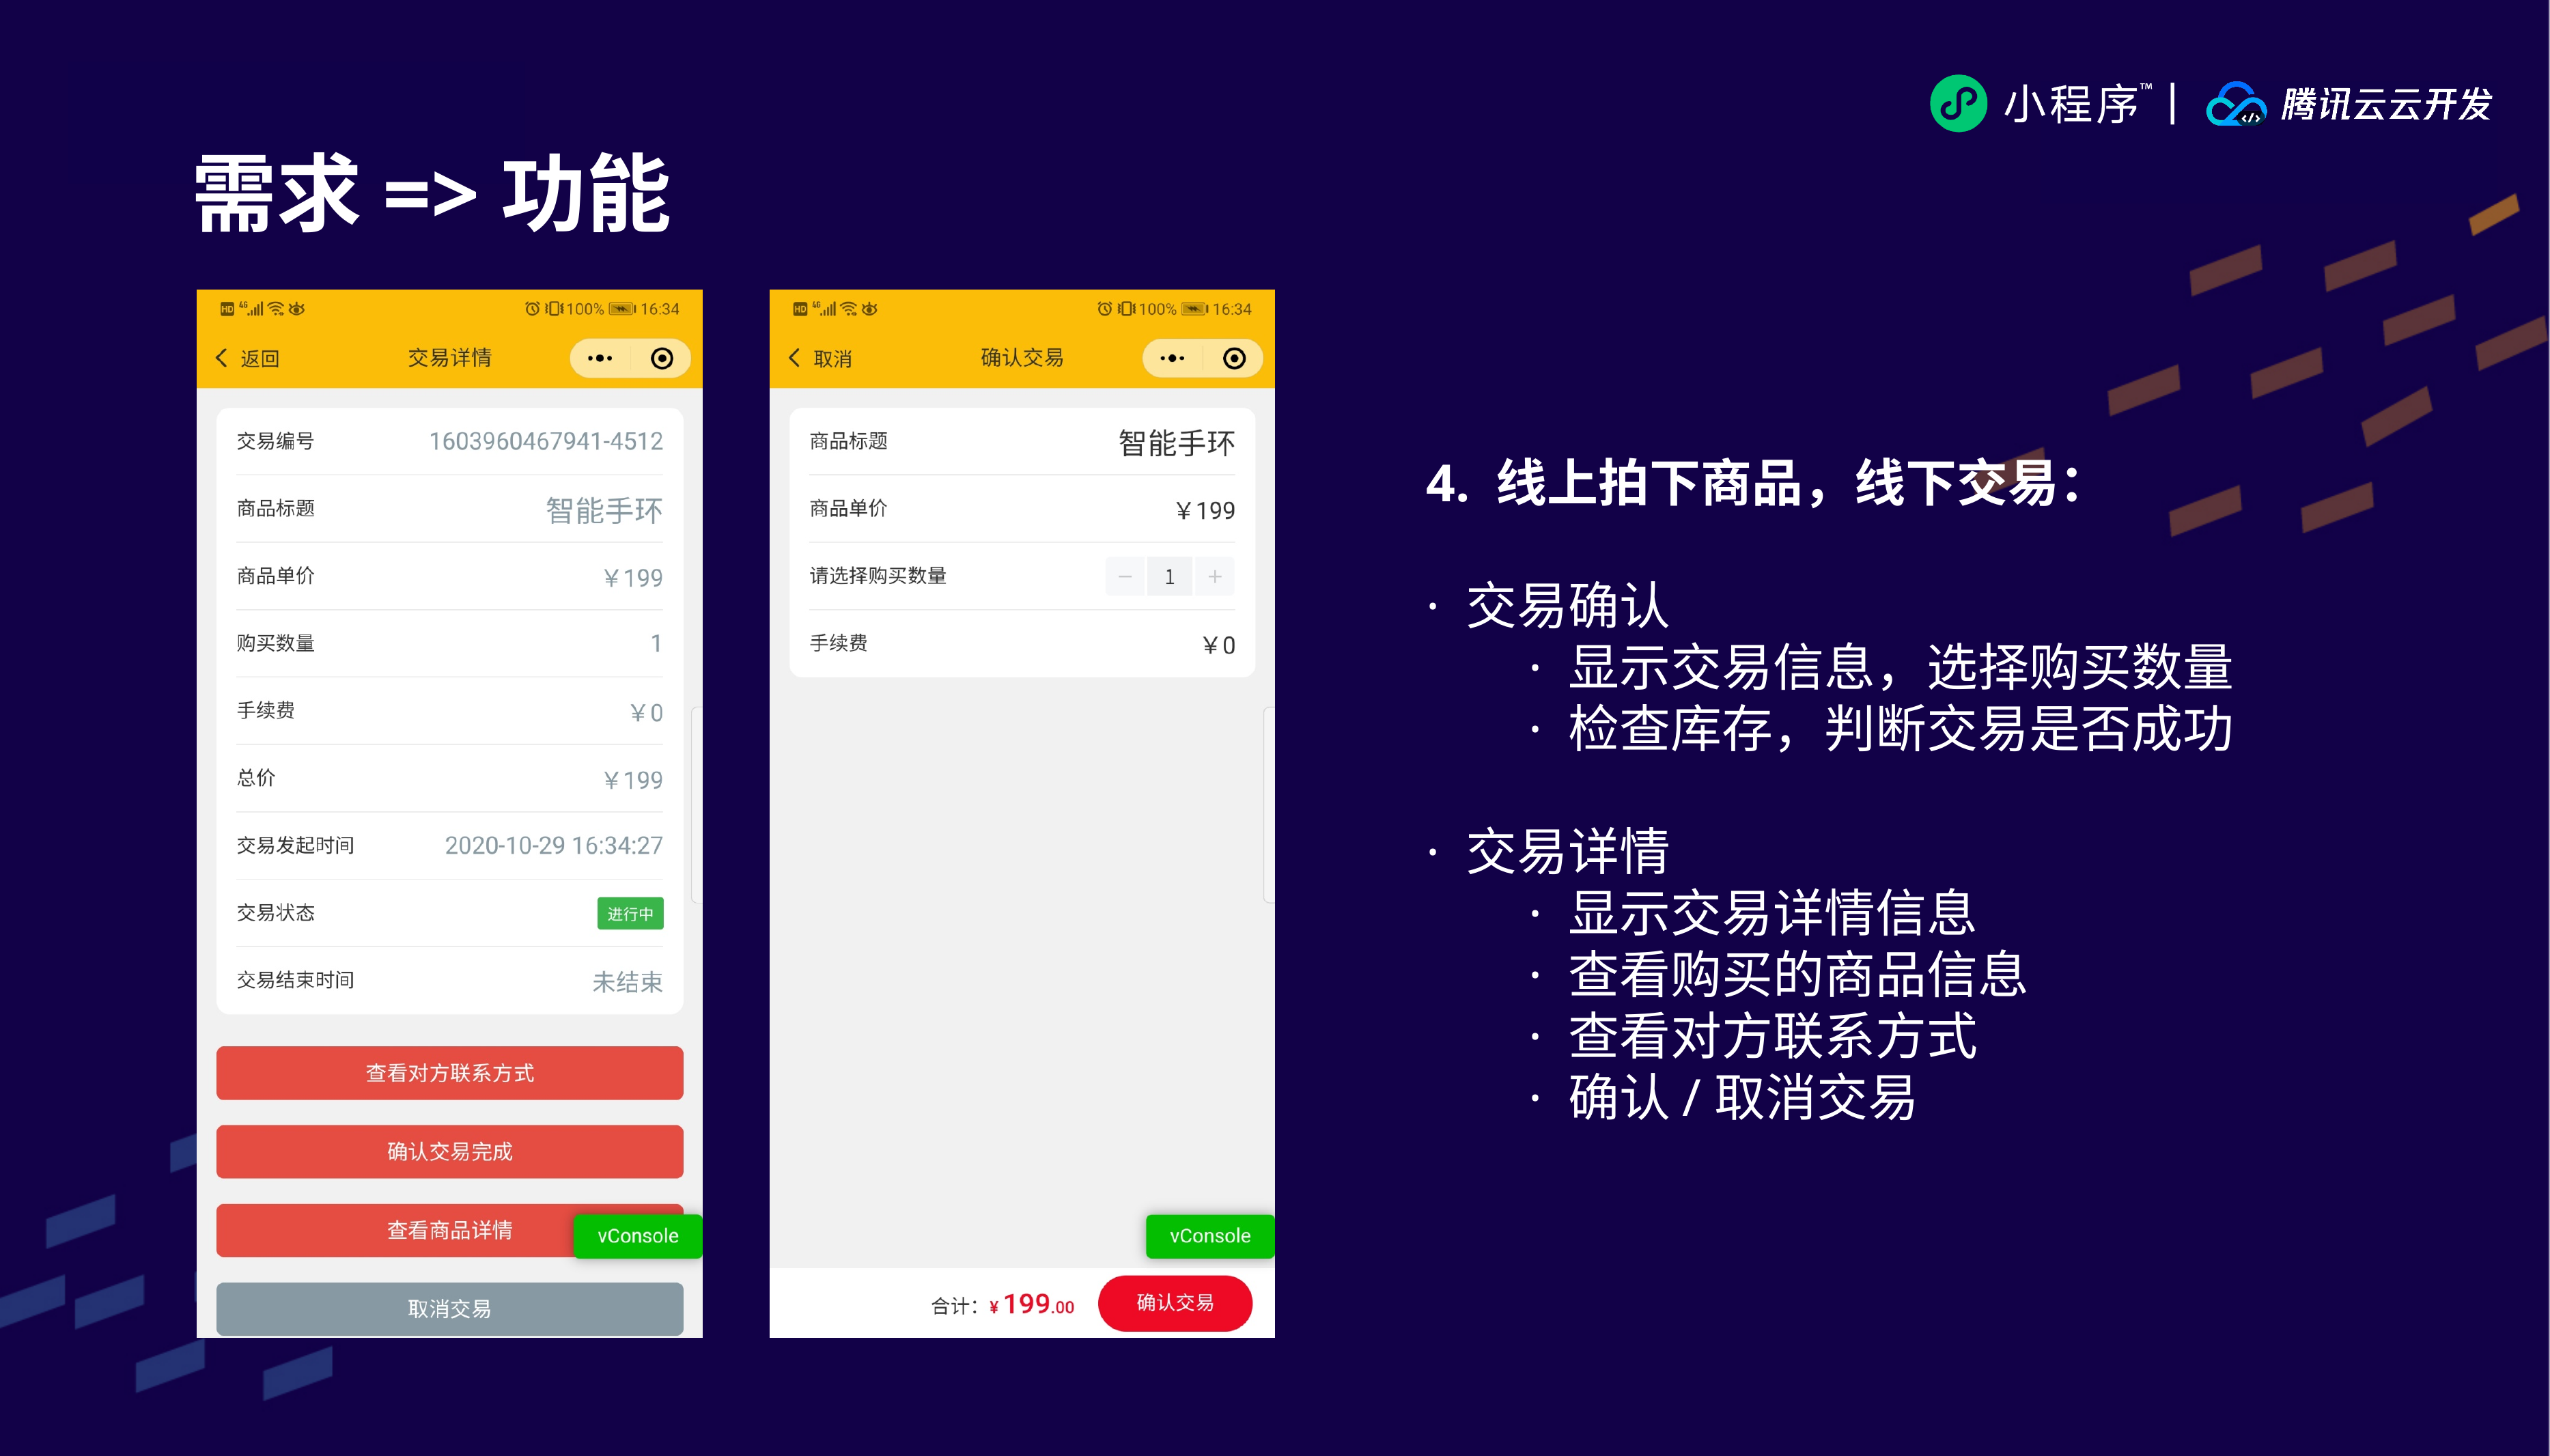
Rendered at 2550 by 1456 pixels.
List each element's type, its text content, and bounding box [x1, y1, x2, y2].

picture [0, 0, 2550, 1456]
text_box 需求=>功能 [124, 134, 739, 247]
text_box 4. 线上拍下商品，线下交易： · 交易确认 · 显示交易信息，选择购买数量 · 检查库存，判断交易是否成功 · 交易详情 · 显示交易详情信息 · 查看购买的商品信息 · 查看对方联系方式 · 确认/取消交易 [1421, 445, 2469, 1132]
